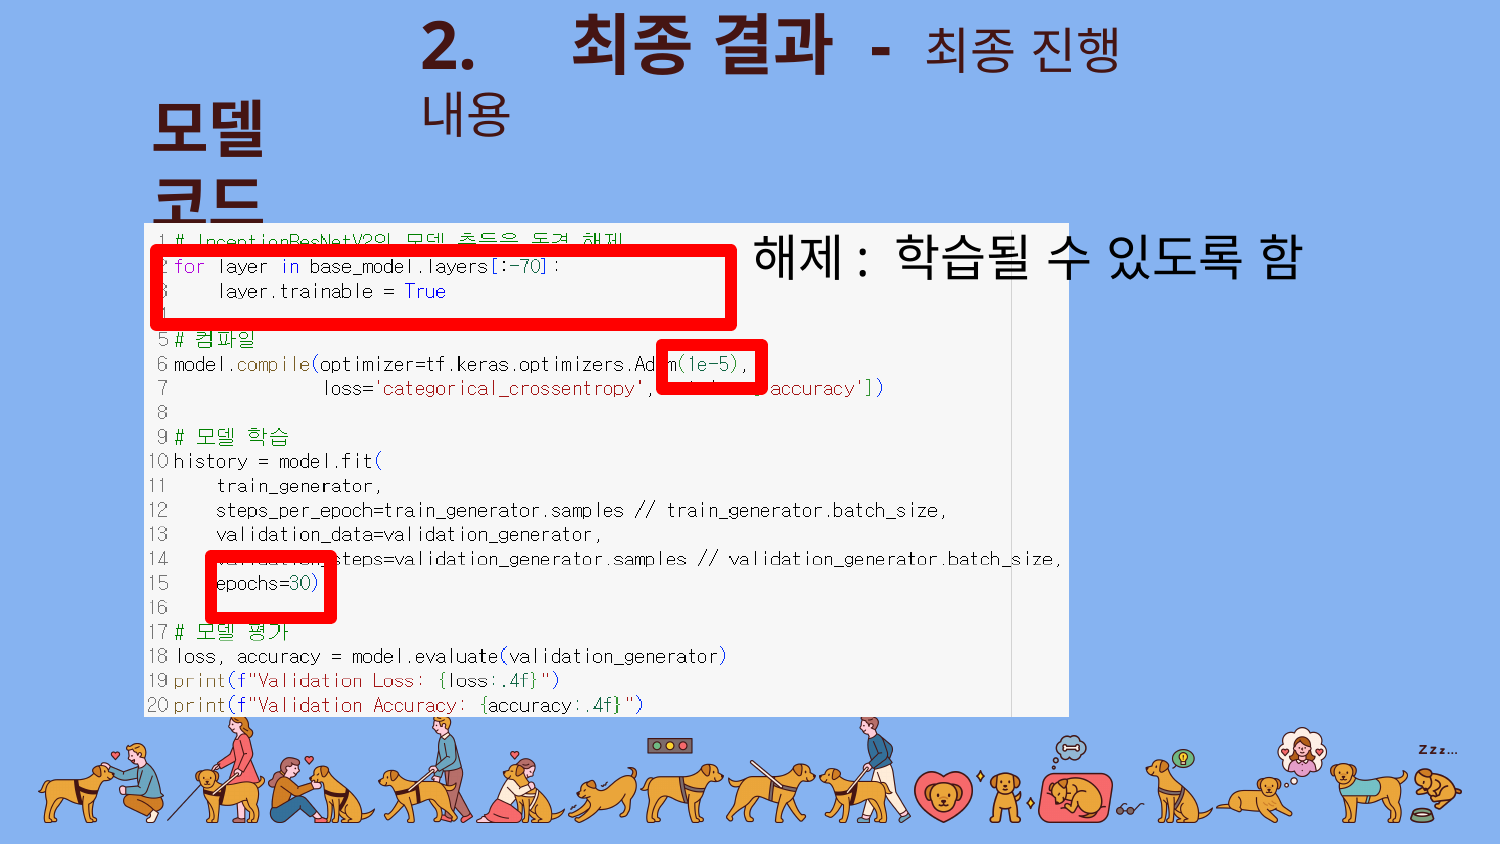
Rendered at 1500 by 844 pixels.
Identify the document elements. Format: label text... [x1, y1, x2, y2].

picture [976, 770, 1035, 823]
text_box 2. 최종 결과 - 최종 진행 내용 [334, 27, 1166, 120]
picture [1116, 749, 1213, 823]
text_box 해제: 학습될 수 있도록 함 [737, 211, 1367, 302]
picture [914, 771, 973, 823]
picture [38, 743, 164, 823]
picture [1330, 763, 1408, 823]
picture [268, 756, 375, 823]
picture [1216, 727, 1327, 823]
picture [726, 760, 816, 823]
picture [1038, 735, 1113, 823]
text_box 모델 코드 [87, 119, 331, 212]
picture [640, 738, 724, 823]
picture [568, 767, 637, 823]
picture [1410, 745, 1462, 823]
picture [144, 223, 1070, 823]
picture [476, 751, 565, 823]
